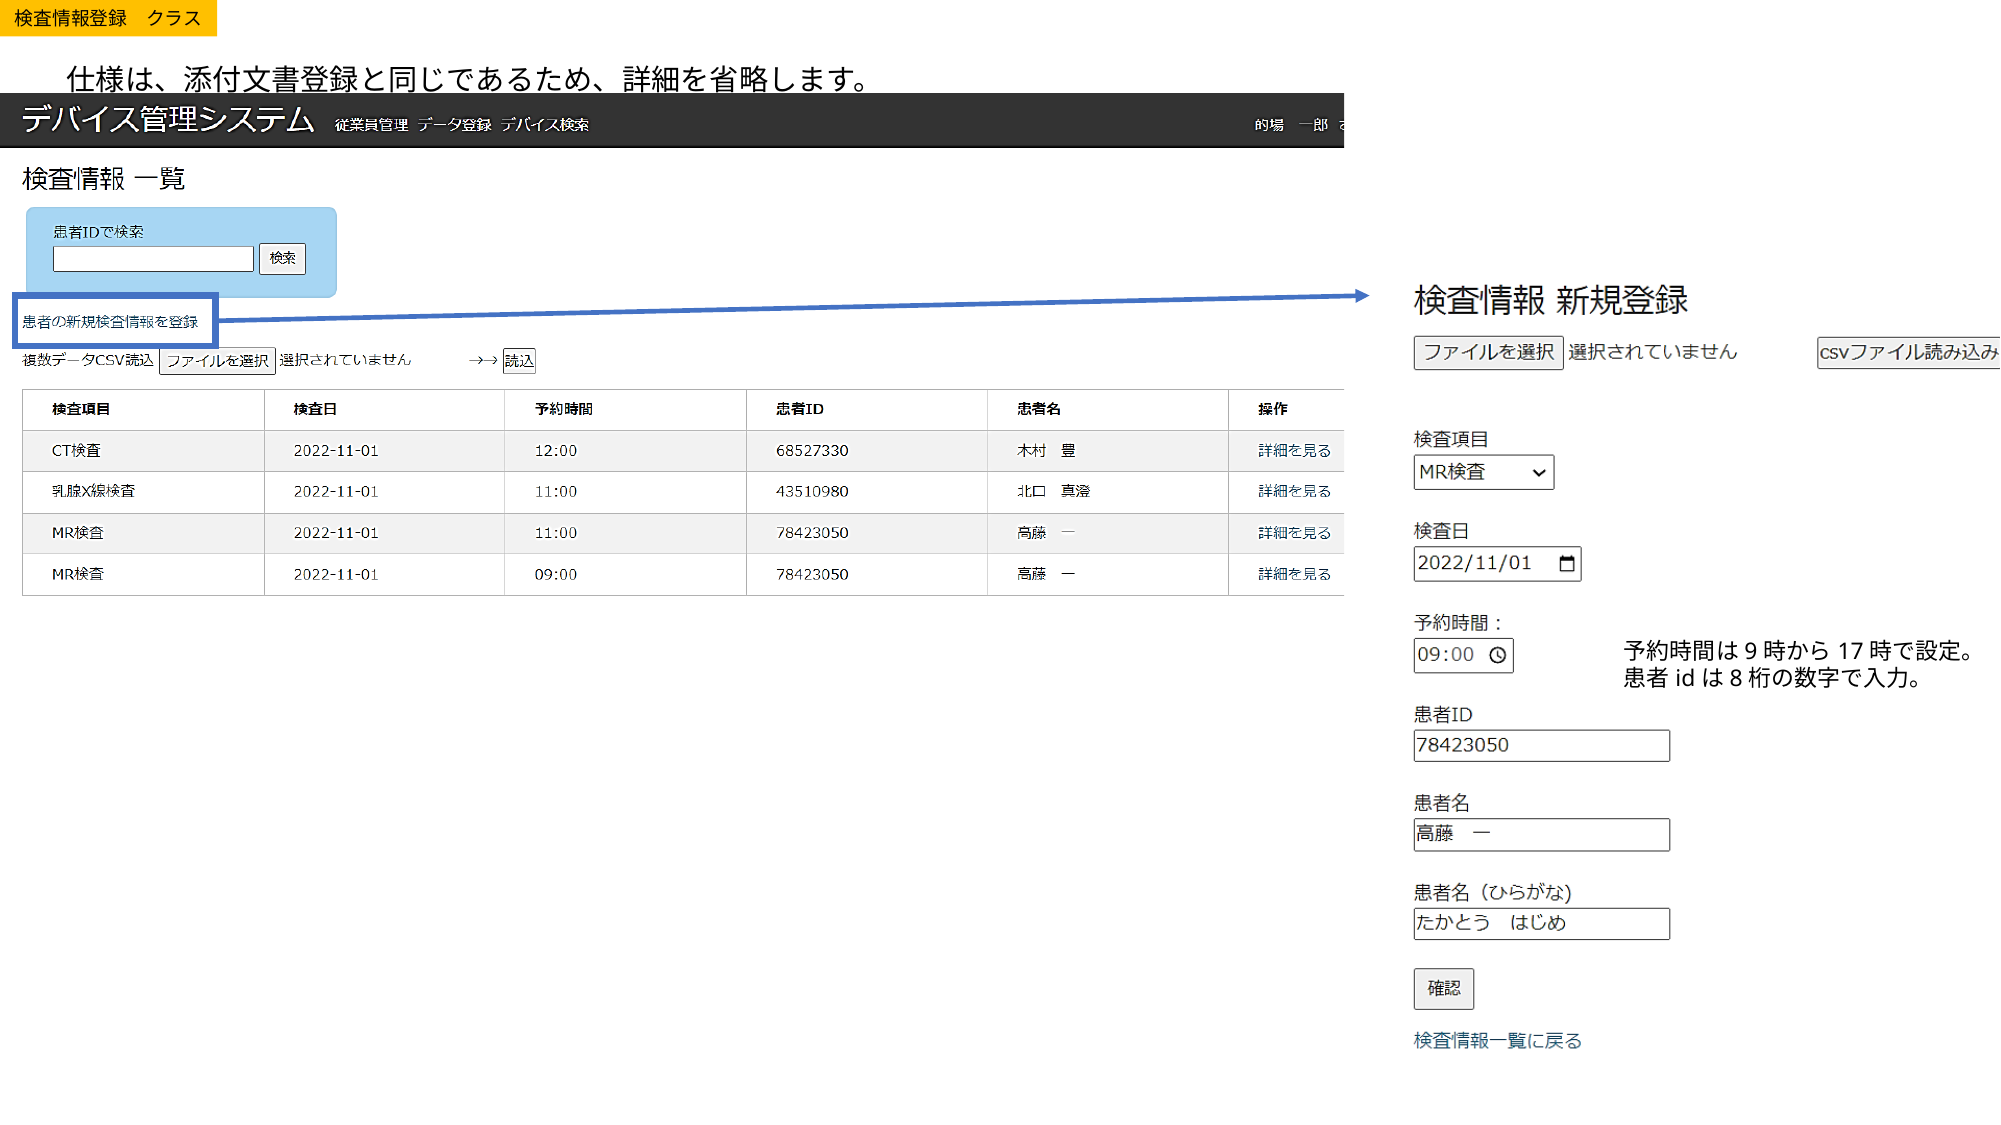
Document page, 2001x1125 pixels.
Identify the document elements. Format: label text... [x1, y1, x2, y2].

picture [1369, 274, 2000, 1055]
text_box 検査情報登録 クラス [0, 0, 218, 37]
picture [0, 93, 1345, 596]
text_box 仕様は、添付文書登録と同じであるため、詳細を省略します。 [51, 54, 1168, 93]
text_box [216, 295, 1370, 321]
